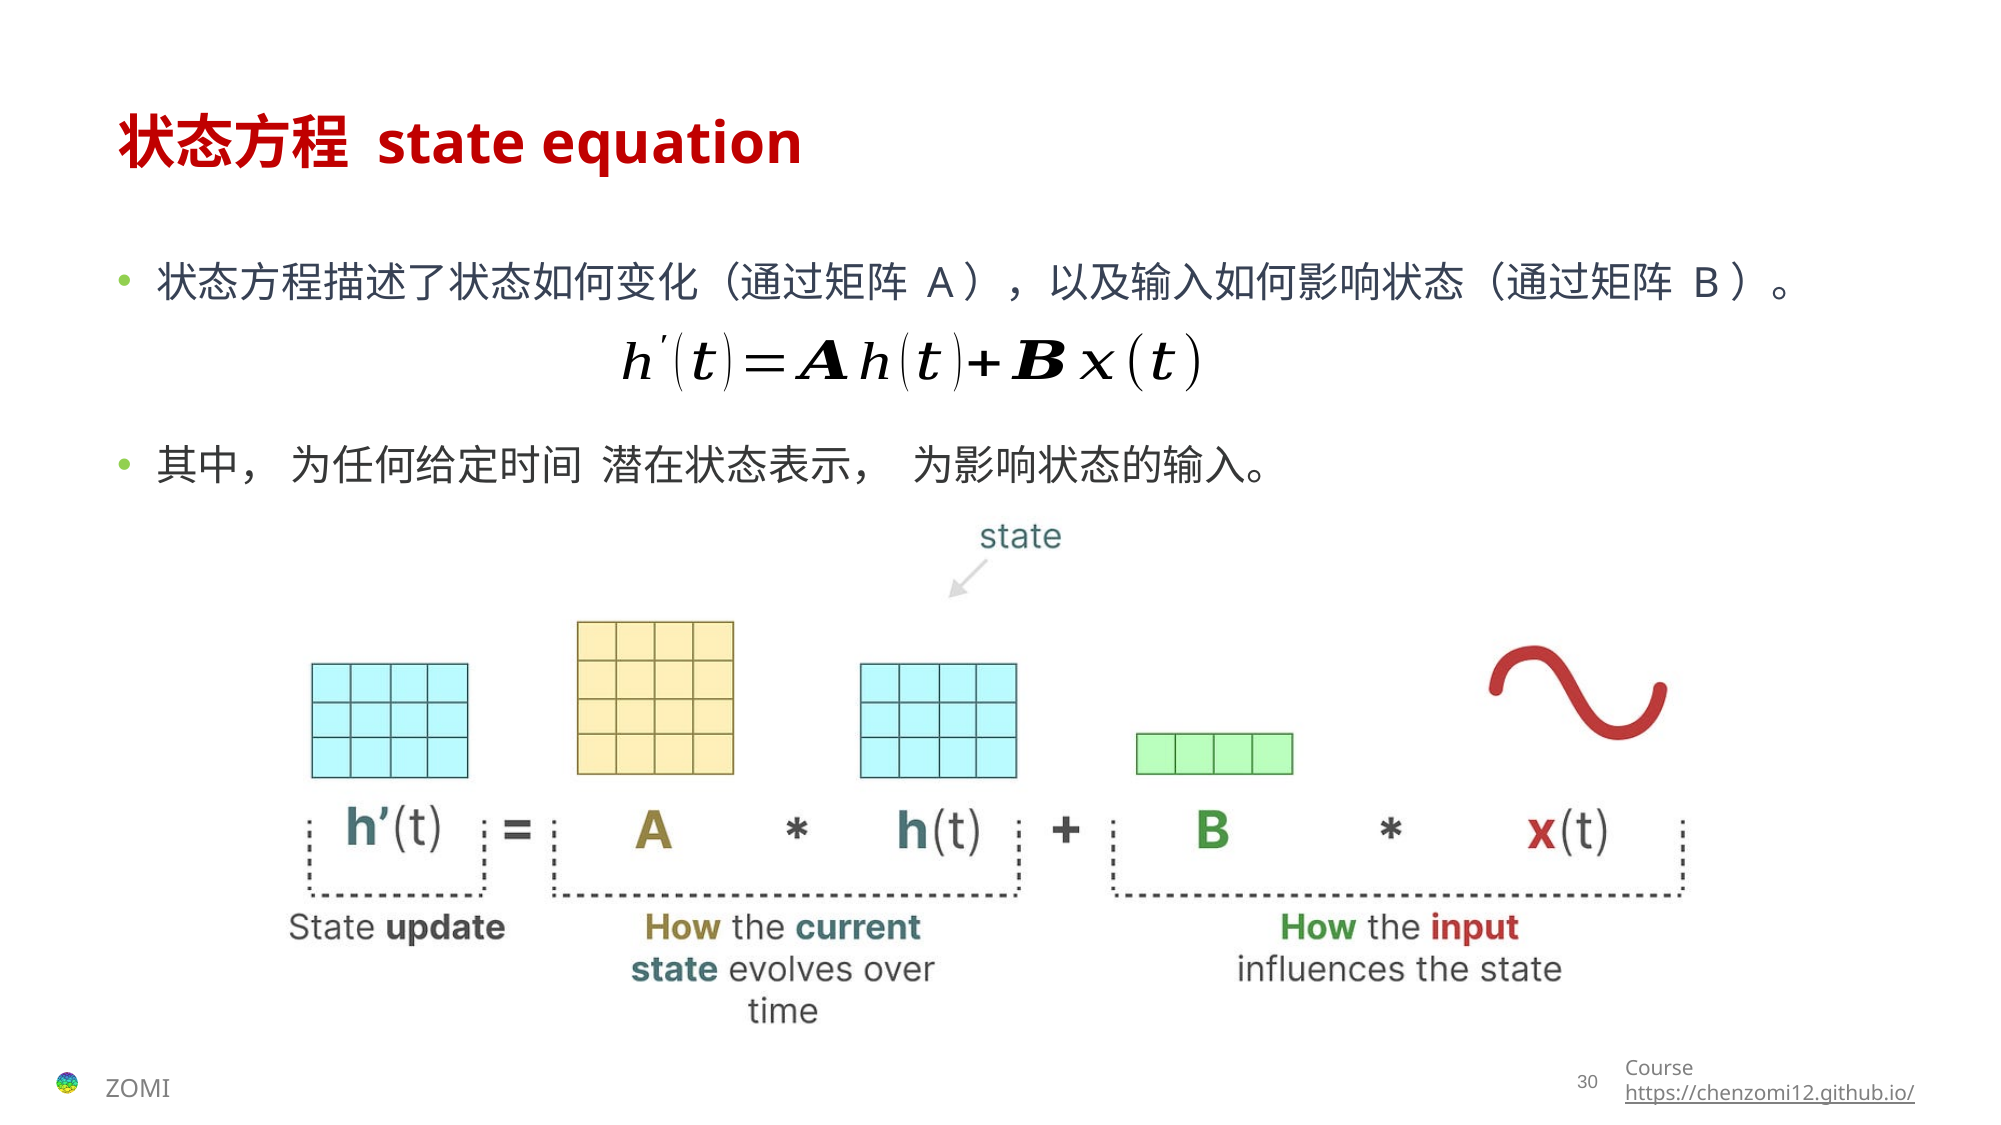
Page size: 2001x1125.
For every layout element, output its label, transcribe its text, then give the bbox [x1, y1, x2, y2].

title 状态方程 state equation [102, 91, 1901, 189]
picture [217, 499, 1786, 1045]
picture [57, 1073, 77, 1093]
